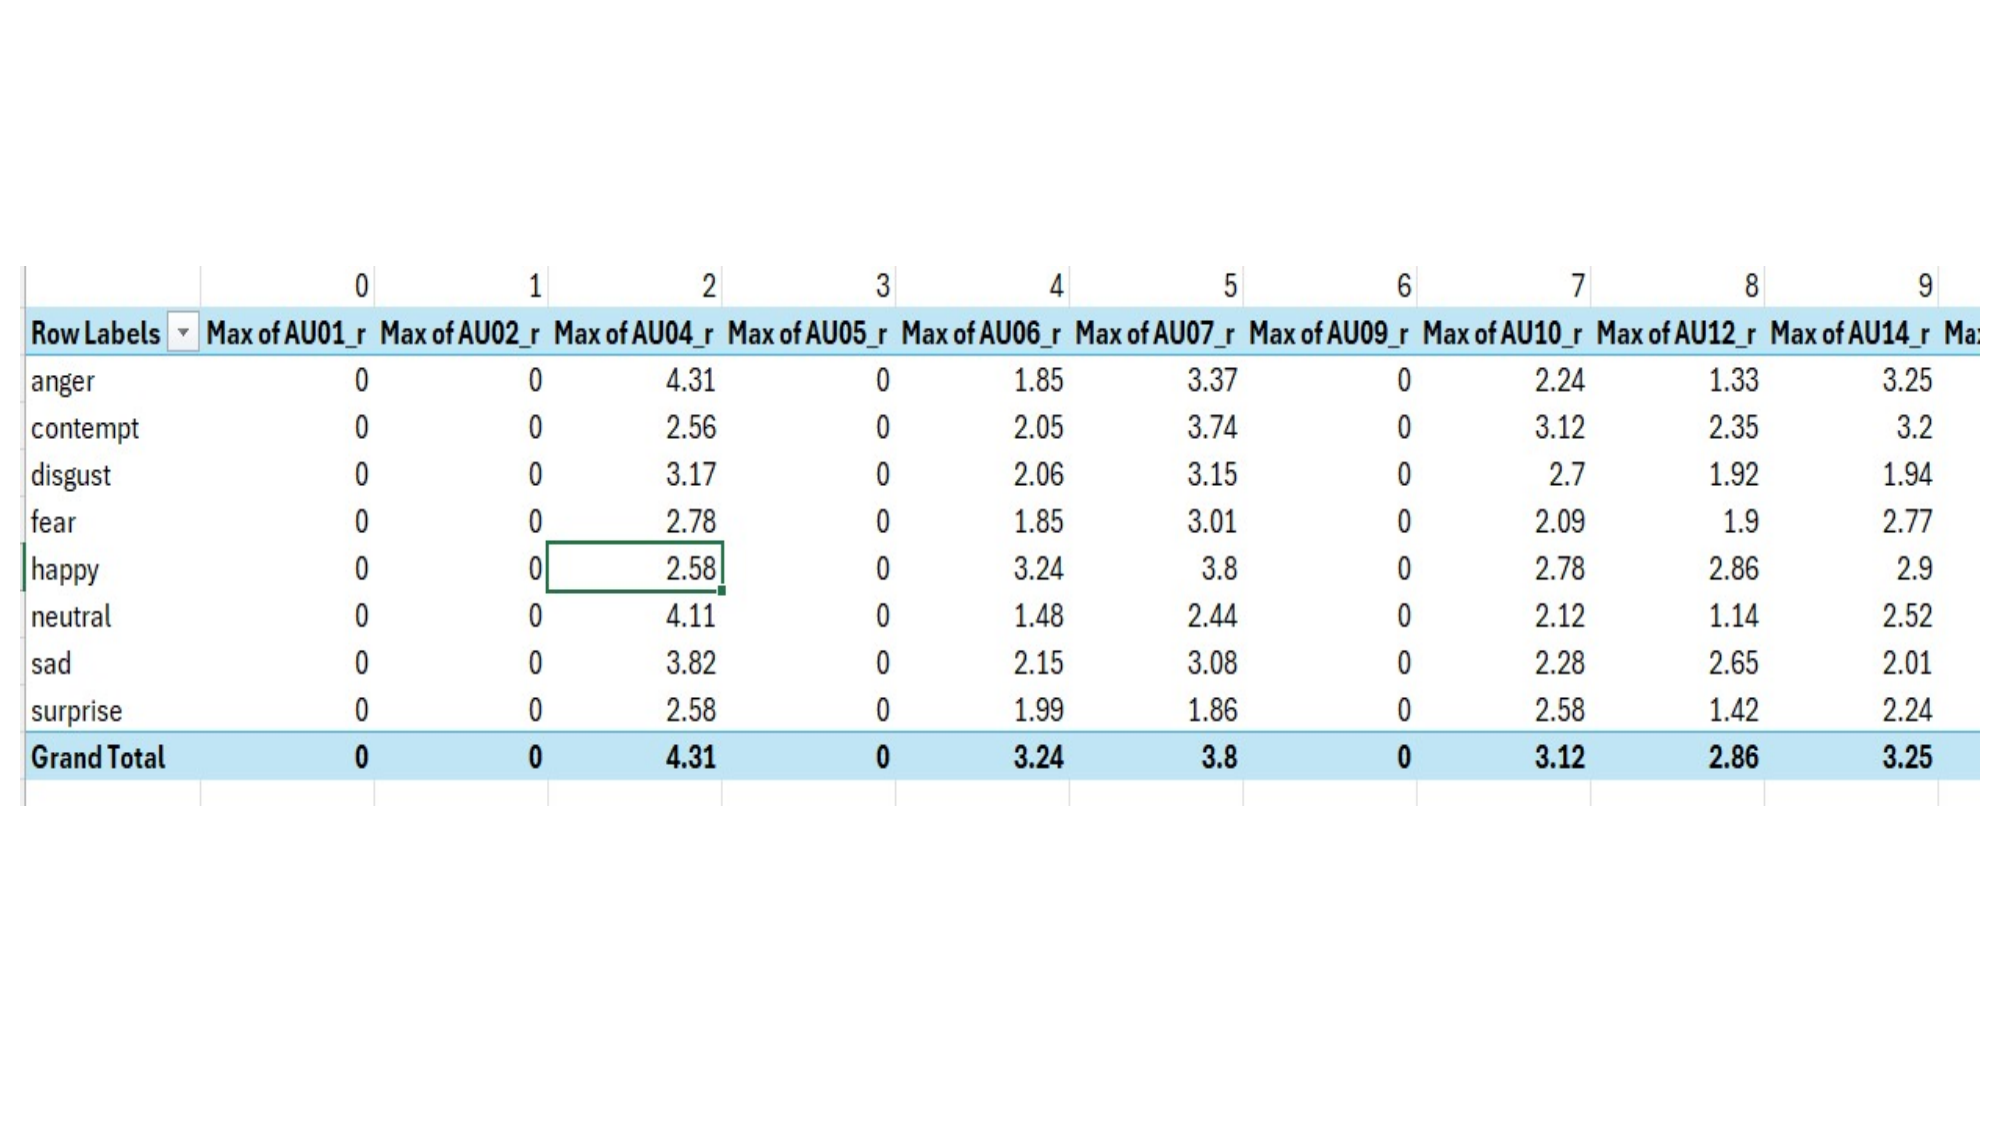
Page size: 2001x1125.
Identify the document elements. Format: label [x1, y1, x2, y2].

picture [19, 266, 1981, 806]
